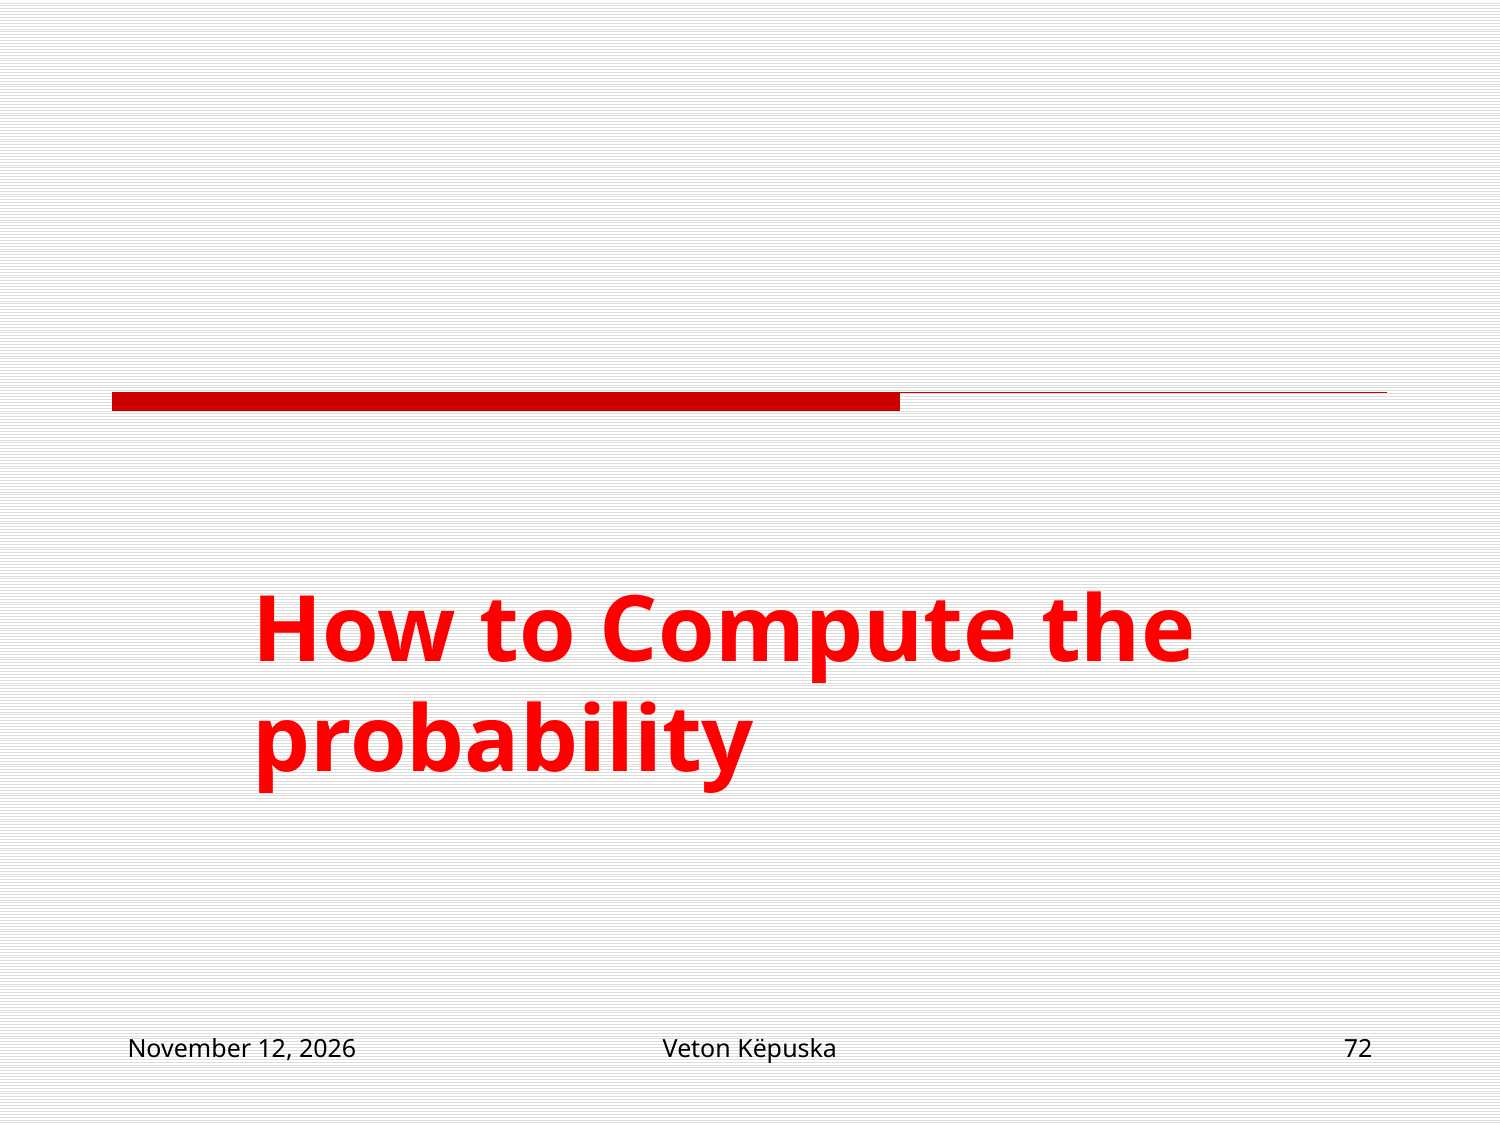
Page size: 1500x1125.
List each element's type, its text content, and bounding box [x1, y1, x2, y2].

slide_number 72 [1074, 1024, 1388, 1101]
footer Veton Këpuska [512, 1024, 988, 1101]
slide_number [112, 1024, 426, 1101]
subtitle How to Compute the probability [237, 562, 1388, 826]
